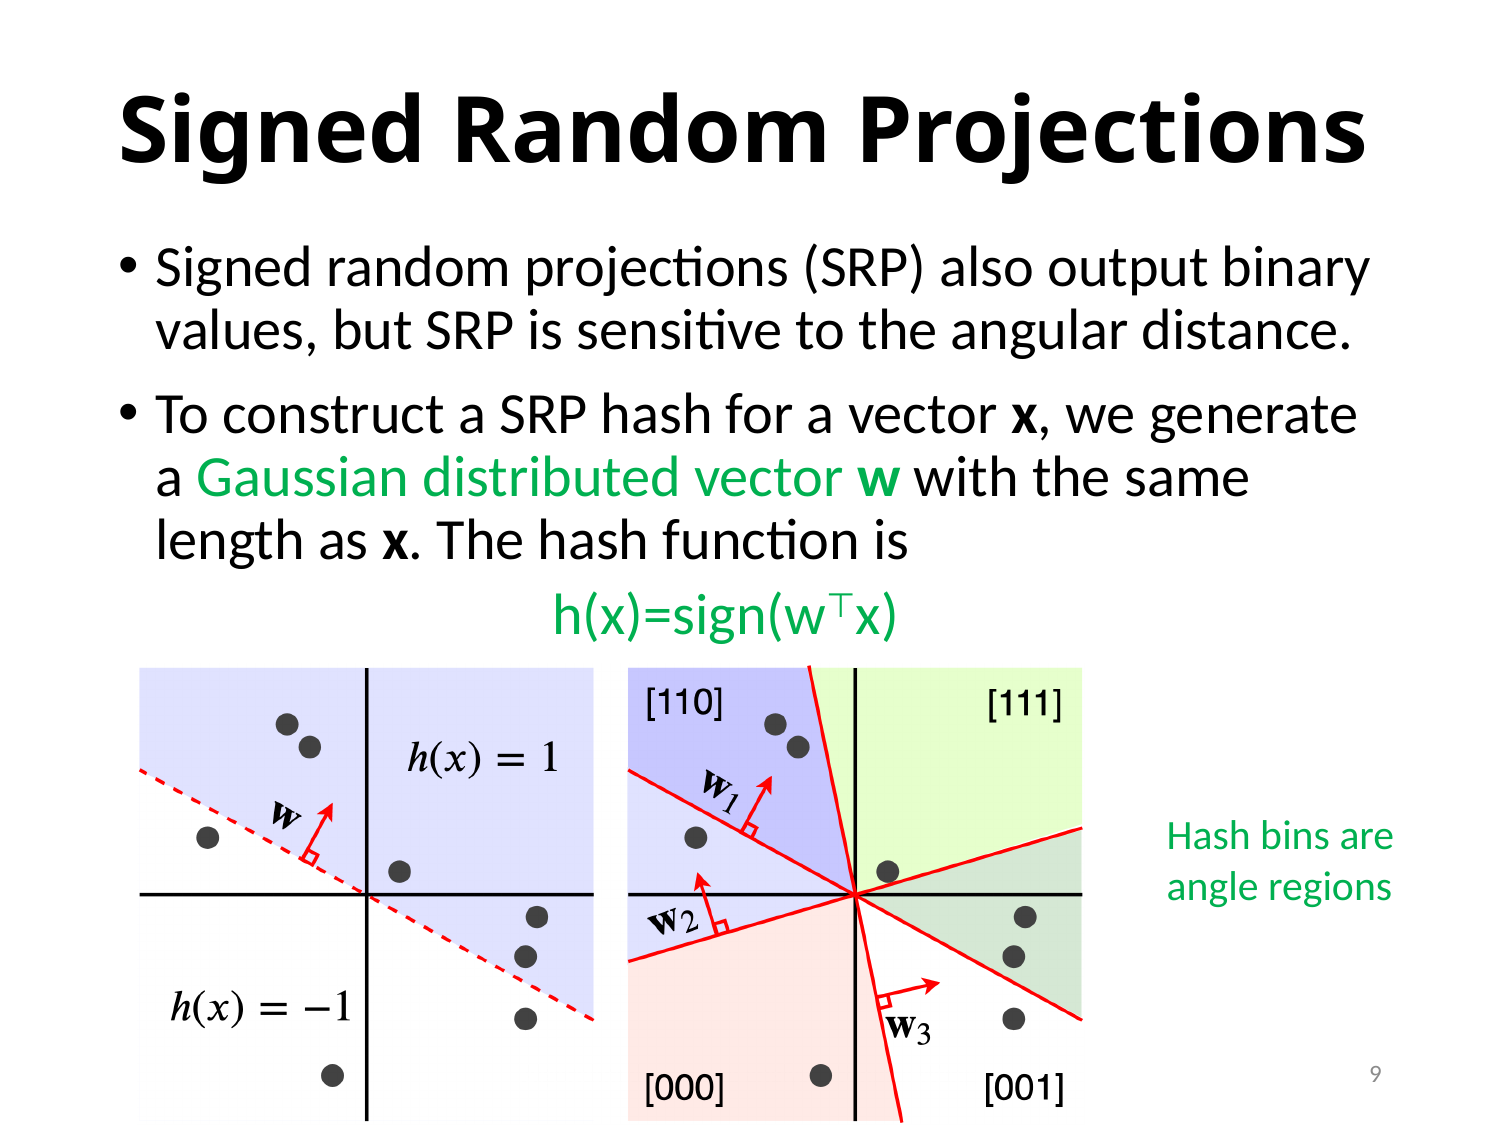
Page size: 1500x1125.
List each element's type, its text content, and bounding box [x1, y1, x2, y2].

slide_number 9 [1085, 1042, 1397, 1103]
text_box h(x)=sign(w⊤x) [537, 568, 1288, 654]
list Signed random projections (SRP) also output binary values, but SRP is sensitive to the angular distance. To construct a SRP hash for a vector x, we generate a Gaussian distributed vector w with the same length as x. The hash function is [103, 228, 1397, 1014]
text_box Hash bins are angle regions [1151, 801, 1464, 916]
picture [137, 663, 1085, 1125]
title Signed Random Projections [103, 59, 1397, 205]
